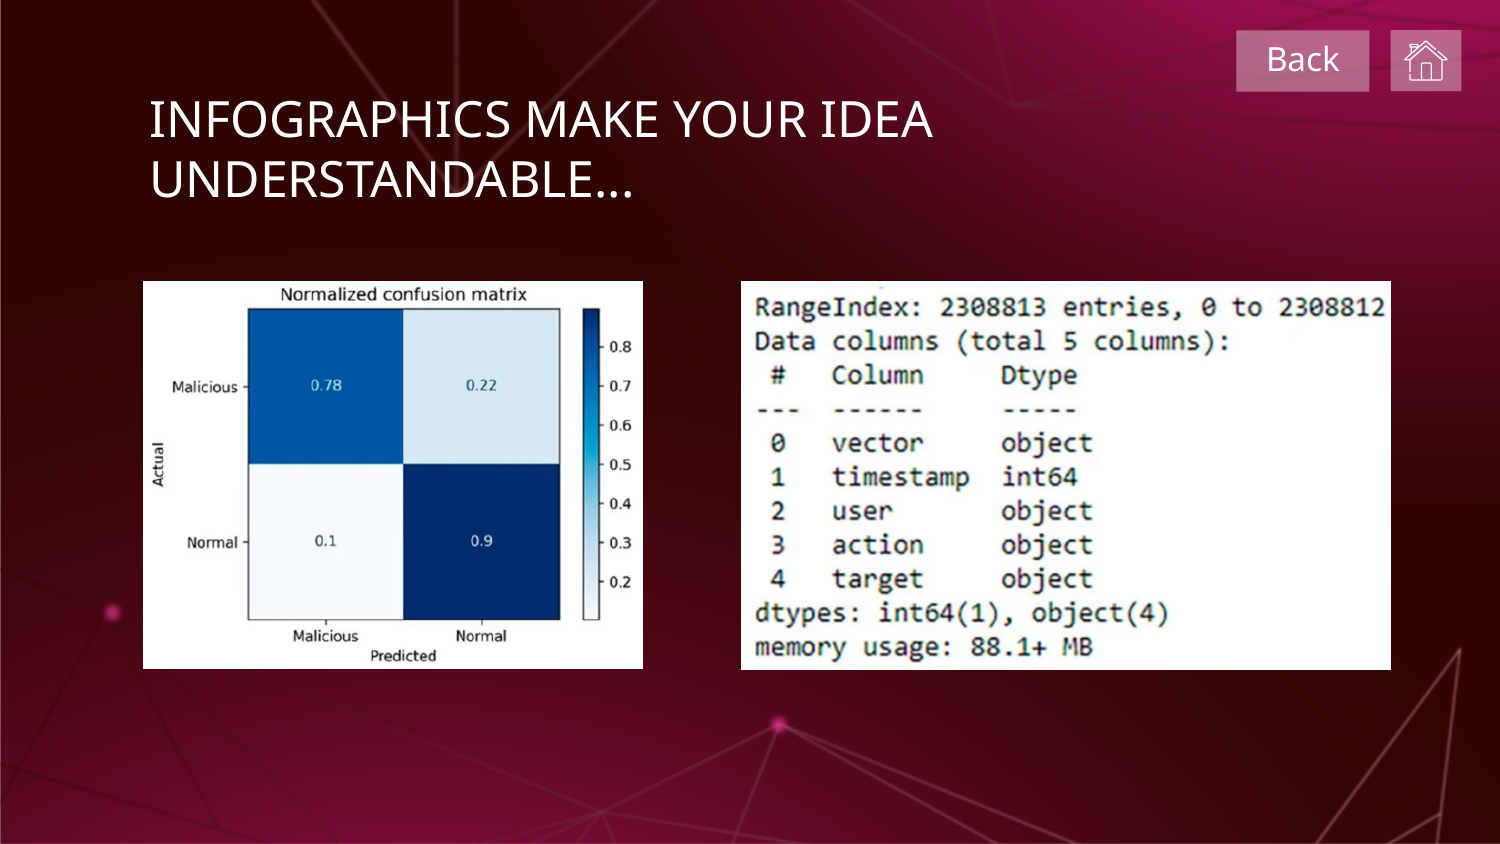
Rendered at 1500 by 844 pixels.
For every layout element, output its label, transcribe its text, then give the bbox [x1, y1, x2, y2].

text_box [1236, 30, 1370, 92]
subtitle Back [1246, 22, 1360, 79]
picture [0, 0, 1500, 844]
title INFOGRAPHICS MAKE YOUR IDEA UNDERSTANDABLE... [134, 72, 1001, 206]
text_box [1390, 29, 1462, 92]
